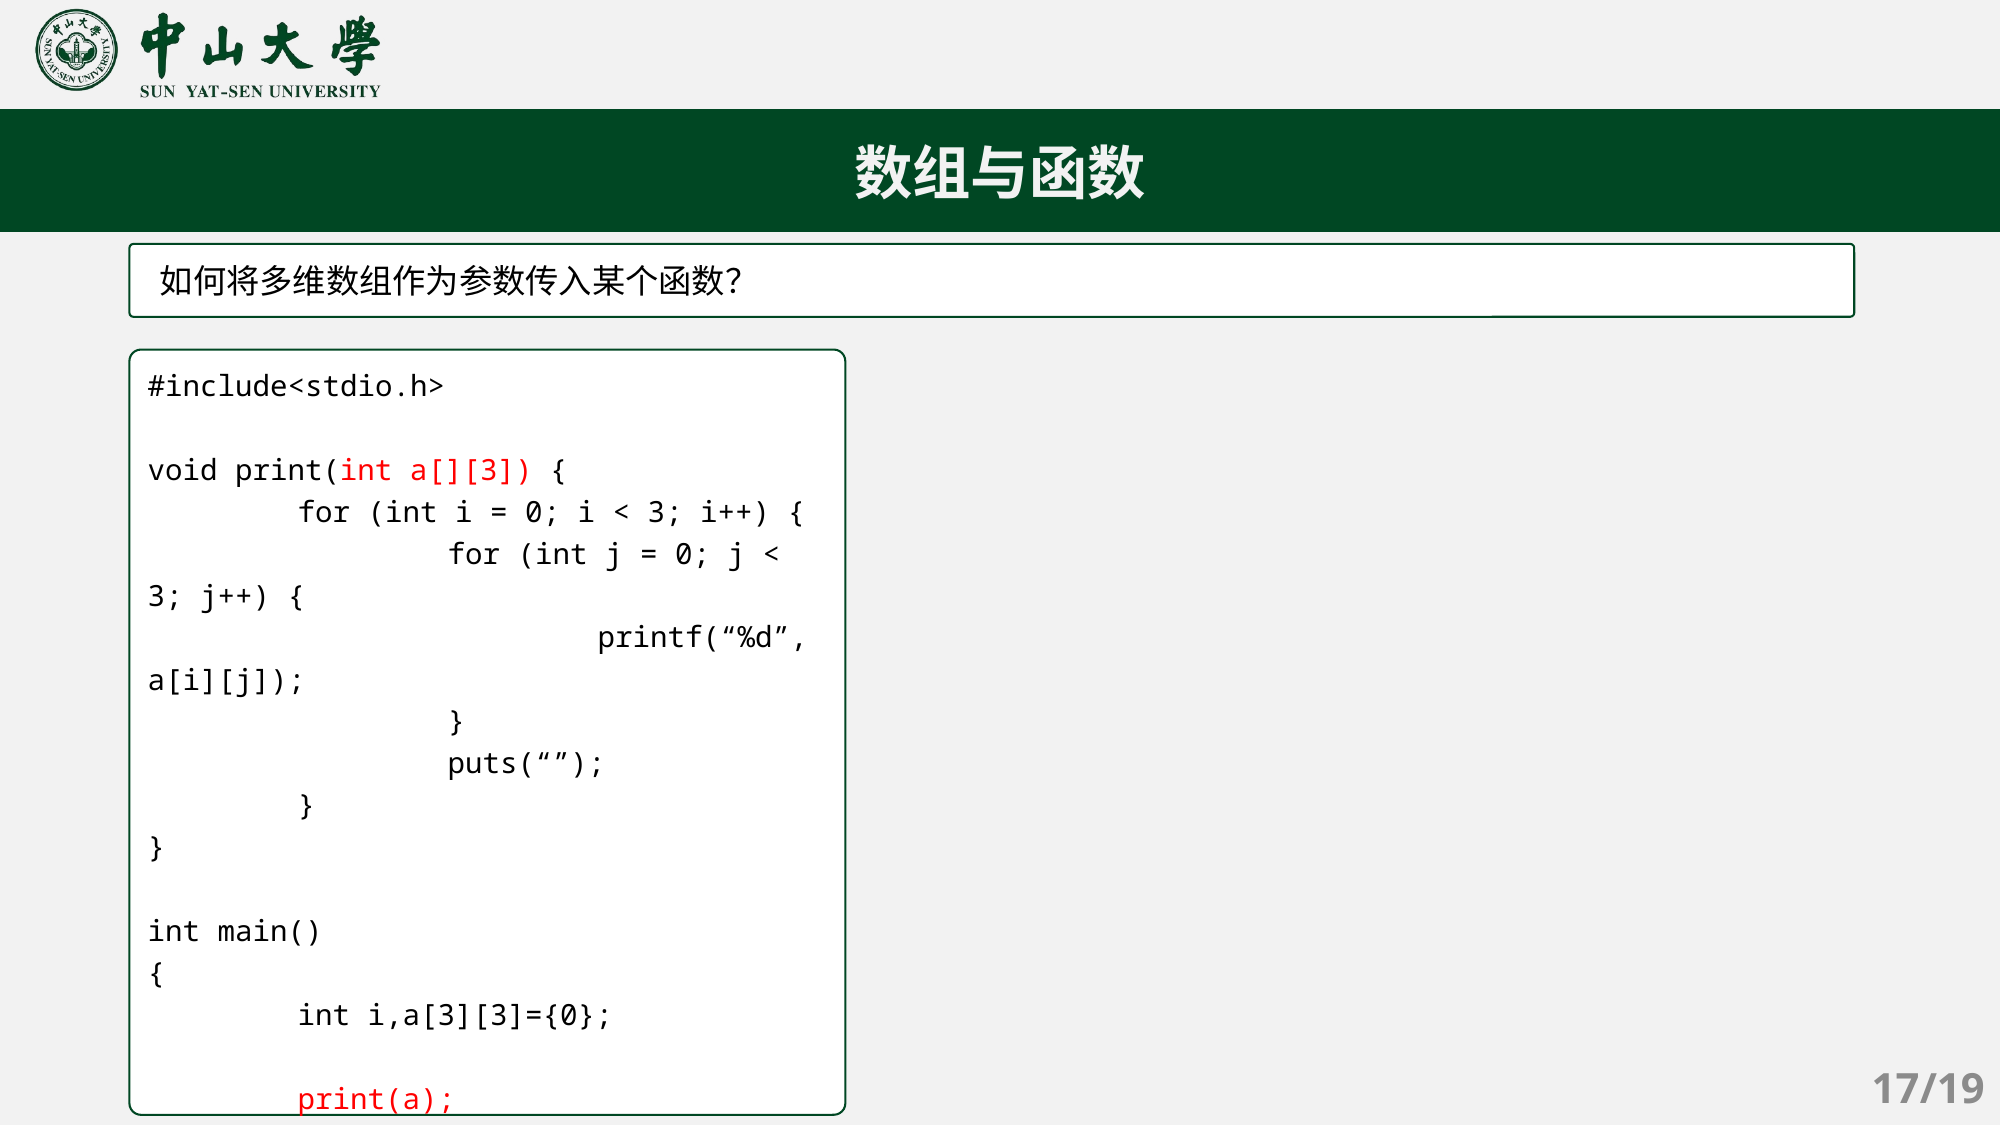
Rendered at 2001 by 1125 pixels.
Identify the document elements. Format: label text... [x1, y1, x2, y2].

text_box #include<stdio.h> void print(int a[][3]) { for (int i = 0; i < 3; i++) { for (int j = 0; j < 3; j++) { printf(“%d”, a[i][j]); } puts(“”); } } int main() { int i,a[3][3]={0}; print(a); return 0; } [128, 348, 847, 1116]
text_box 数组与函数 [0, 110, 2000, 232]
text_box 如何将多维数组作为参数传入某个函数？ [128, 242, 1856, 318]
slide_number 17/19 [1550, 1060, 2000, 1121]
picture [13, 0, 425, 110]
